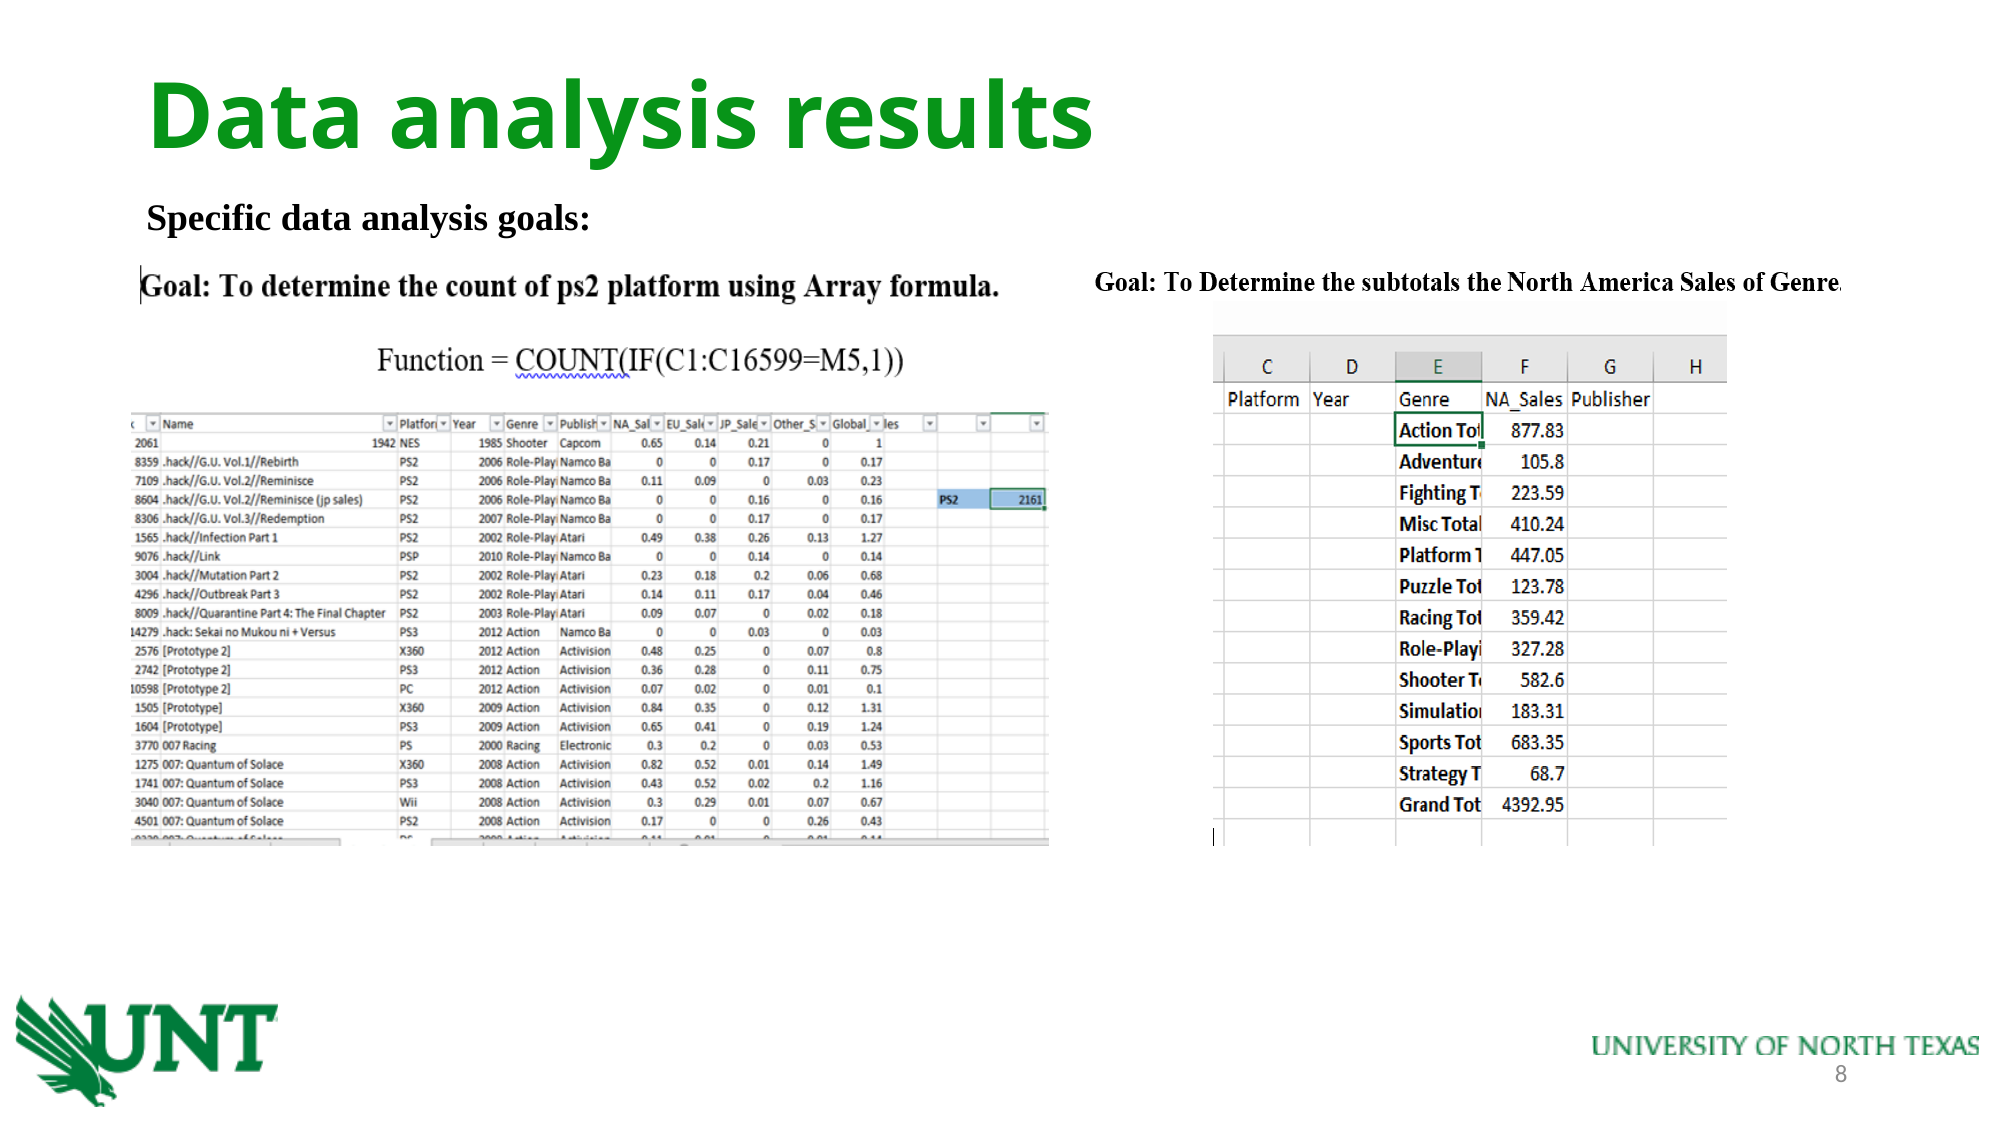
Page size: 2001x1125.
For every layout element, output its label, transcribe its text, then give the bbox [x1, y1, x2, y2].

picture [131, 251, 1049, 846]
picture [15, 994, 278, 1107]
picture [1090, 269, 1841, 846]
title Data analysis results [131, 56, 1884, 181]
list Specific data analysis goals: [131, 181, 1884, 987]
slide_number 8 [1412, 1042, 1863, 1103]
picture [1591, 1035, 1979, 1055]
